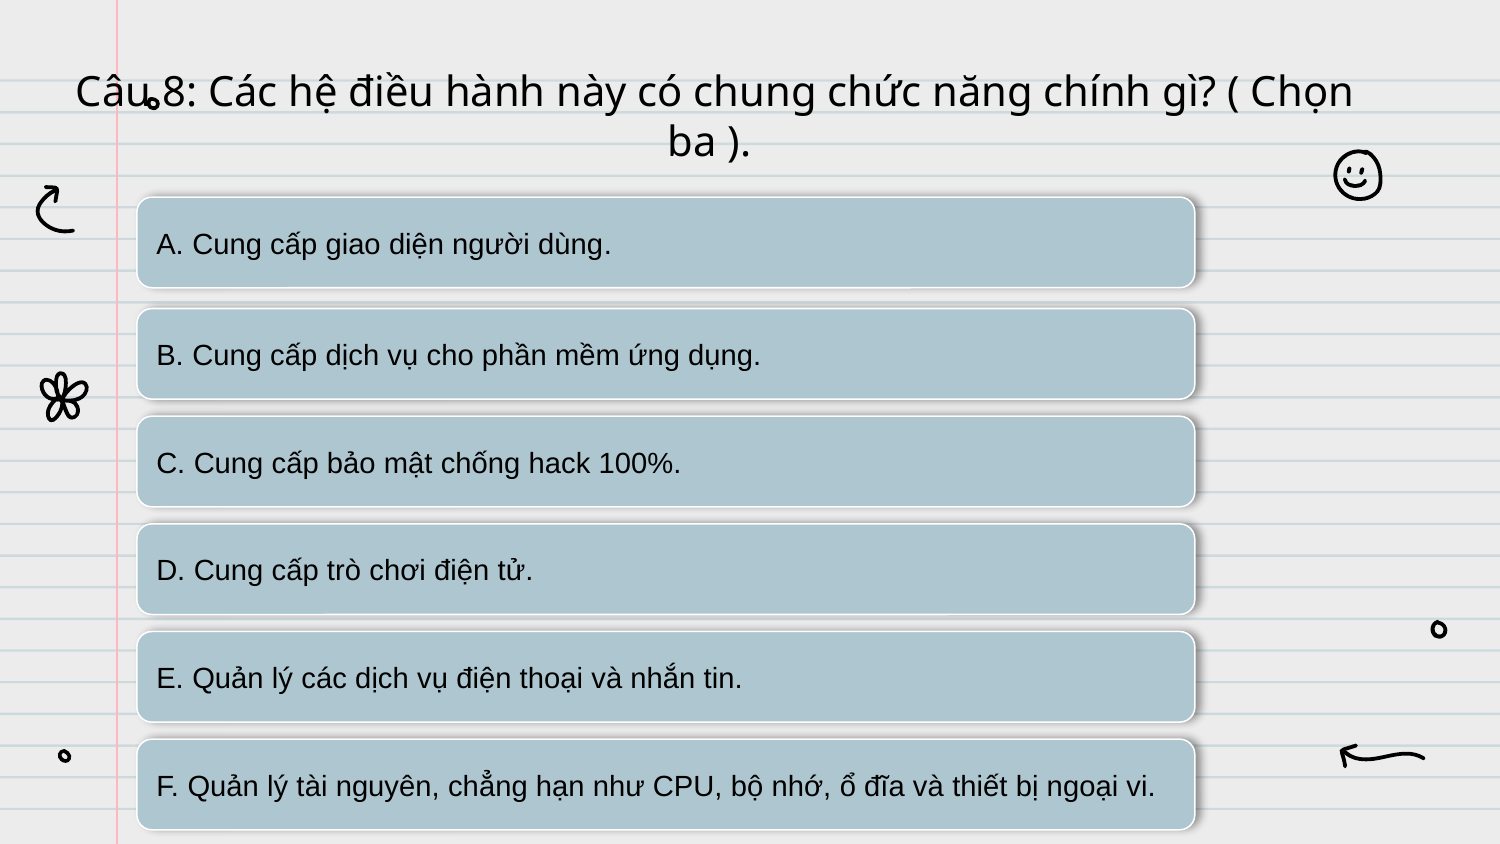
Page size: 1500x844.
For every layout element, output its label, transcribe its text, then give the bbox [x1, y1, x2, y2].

text_box F. Quản lý tài nguyên, chẳng hạn như CPU, bộ nhớ, ổ đĩa và thiết bị ngoại vi. [136, 739, 1195, 830]
text_box E. Quản lý các dịch vụ điện thoại và nhắn tin. [136, 631, 1195, 723]
title Câu 8: Các hệ điều hành này có chung chức năng chính gì? ( Chọn ba ). [48, 12, 1383, 217]
text_box D. Cung cấp trò chơi điện tử. [136, 523, 1195, 615]
text_box B. Cung cấp dịch vụ cho phần mềm ứng dụng. [136, 308, 1195, 400]
text_box C. Cung cấp bảo mật chống hack 100%. [136, 416, 1195, 507]
text_box A. Cung cấp giao diện người dùng. [136, 197, 1195, 288]
